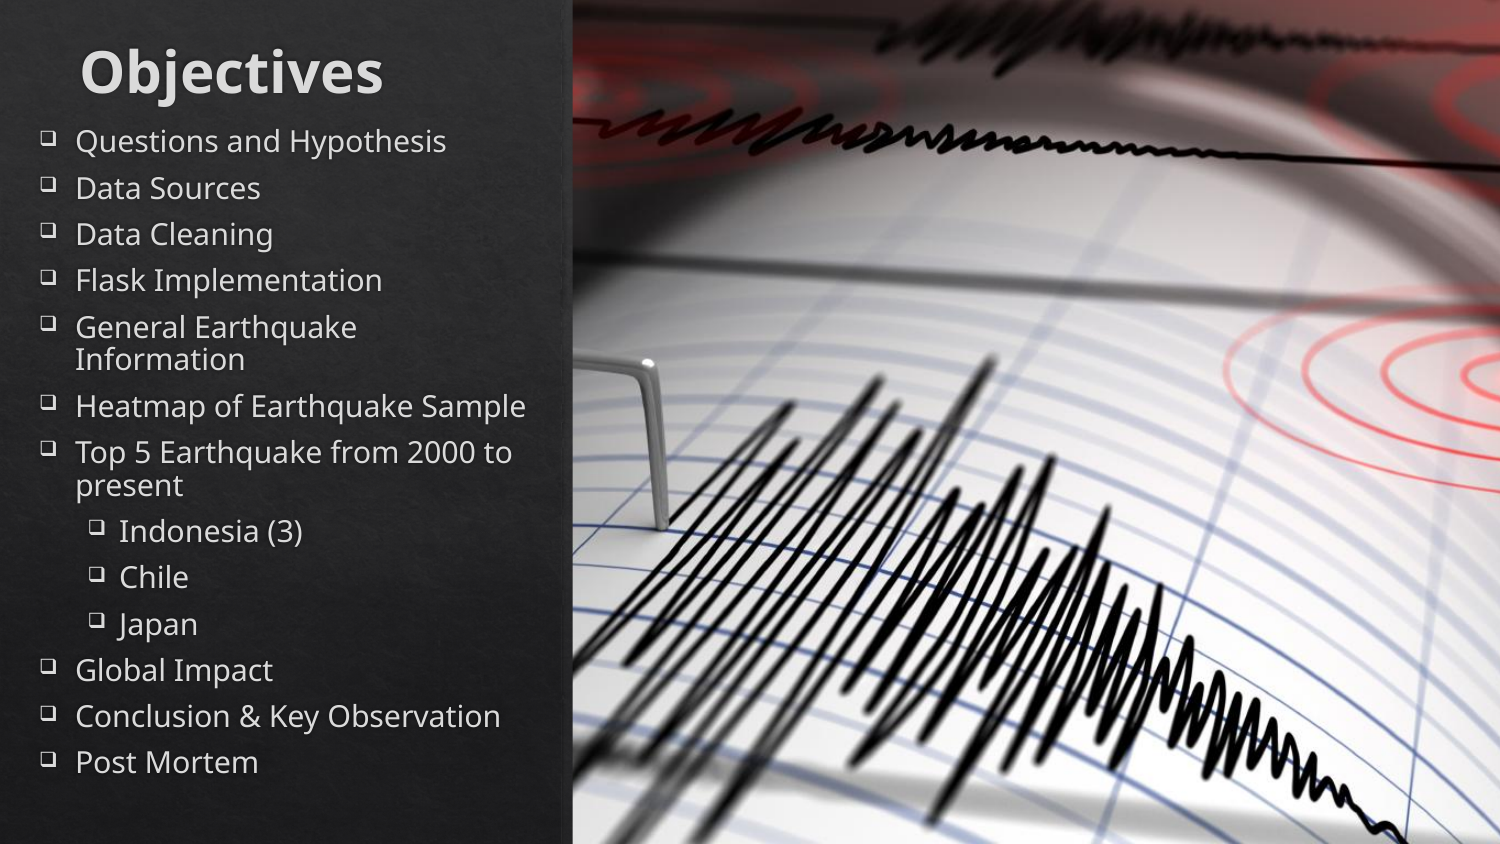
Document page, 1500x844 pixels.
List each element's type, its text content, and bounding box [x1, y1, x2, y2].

picture [559, 0, 1500, 844]
list Questions and Hypothesis Data Sources Data Cleaning Flask Implementation General Earthquake Information Heatmap of Earthquake Sample Top 5 Earthquake from 2000 to present Indonesia (3) Chile Japan Global Impact Conclusion & Key Observation Post Mortem [19, 119, 551, 789]
title Objectives [64, 27, 551, 113]
